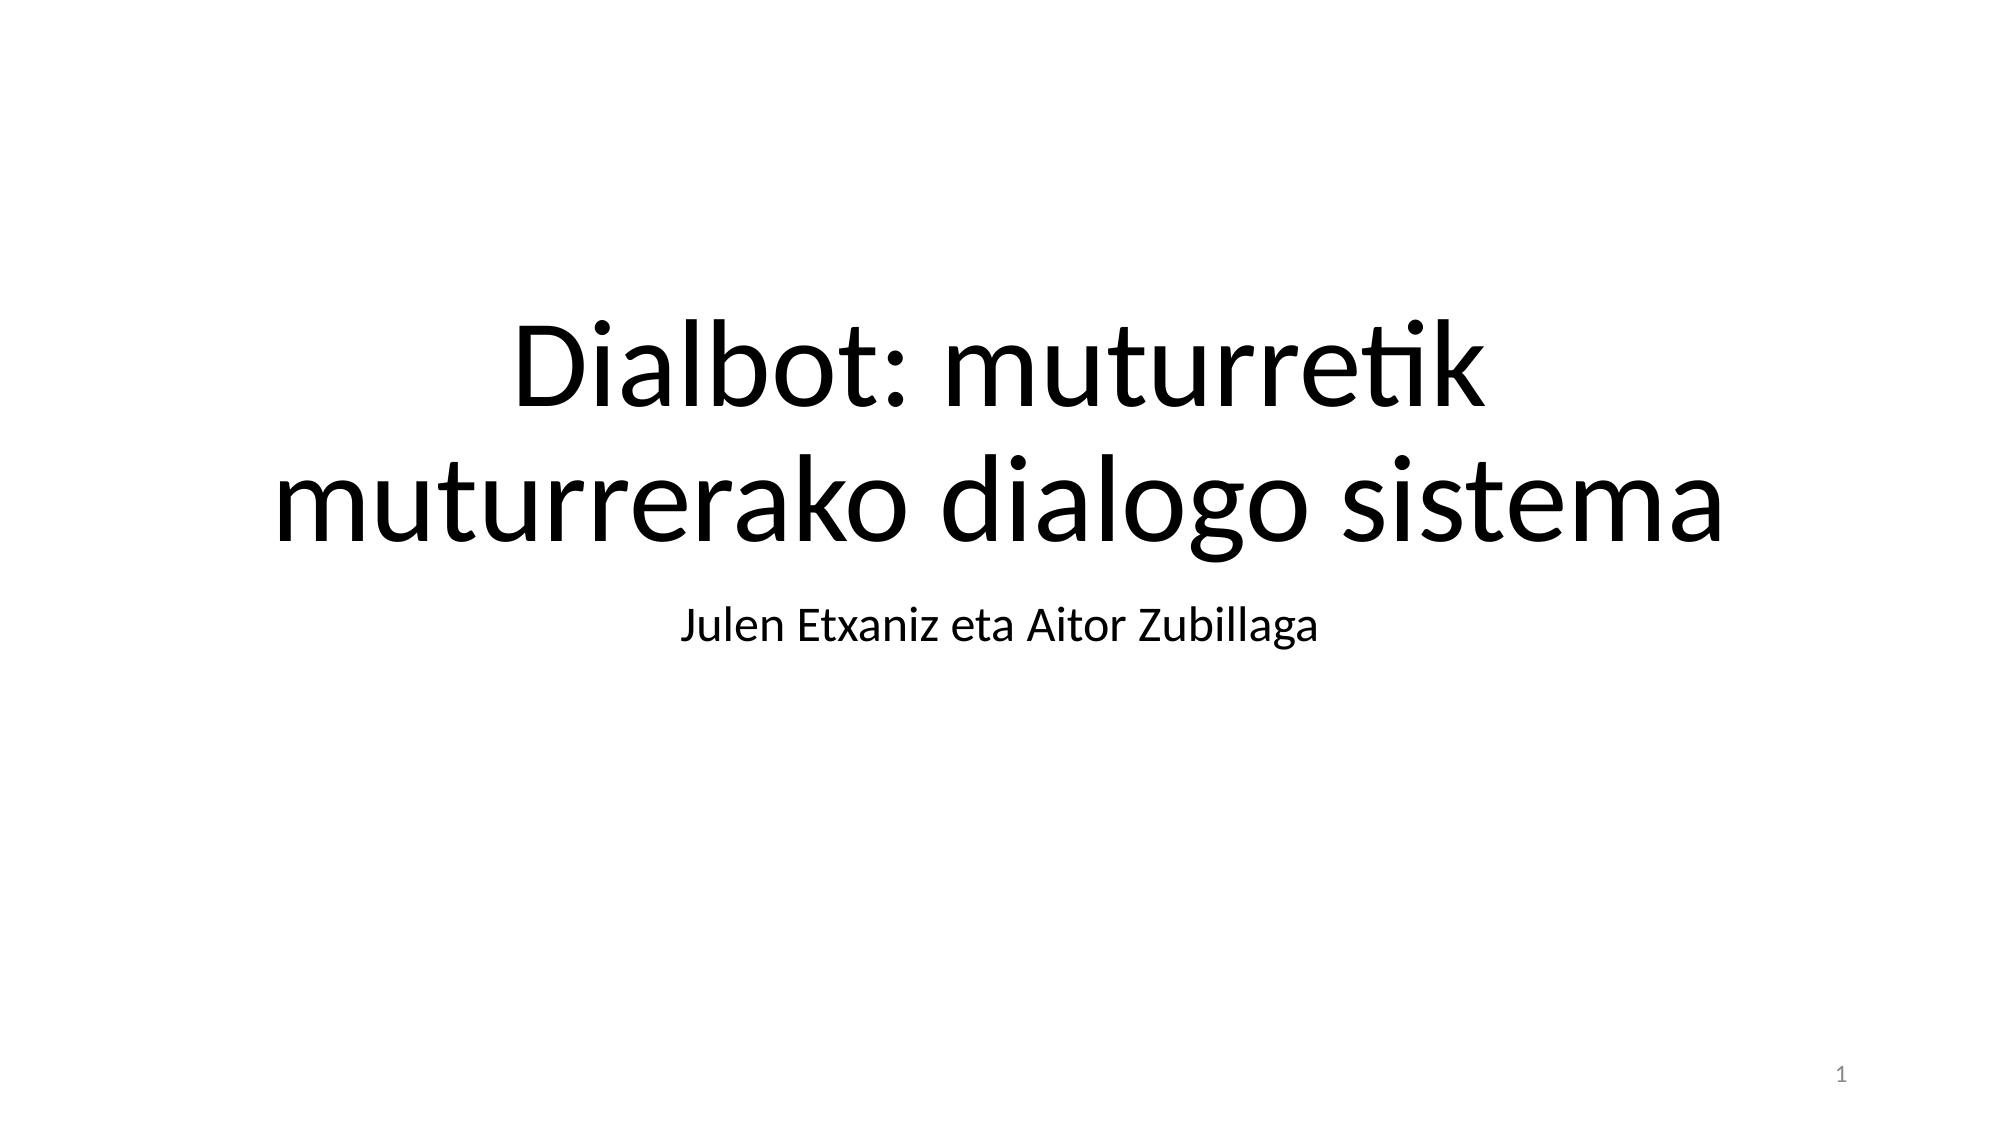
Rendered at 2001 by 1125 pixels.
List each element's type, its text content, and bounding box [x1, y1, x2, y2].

subtitle Julen Etxaniz eta Aitor Zubillaga [249, 590, 1750, 863]
title Dialbot: muturretik muturrerako dialogo sistema [249, 184, 1750, 576]
slide_number ‹#› [1412, 1042, 1863, 1103]
